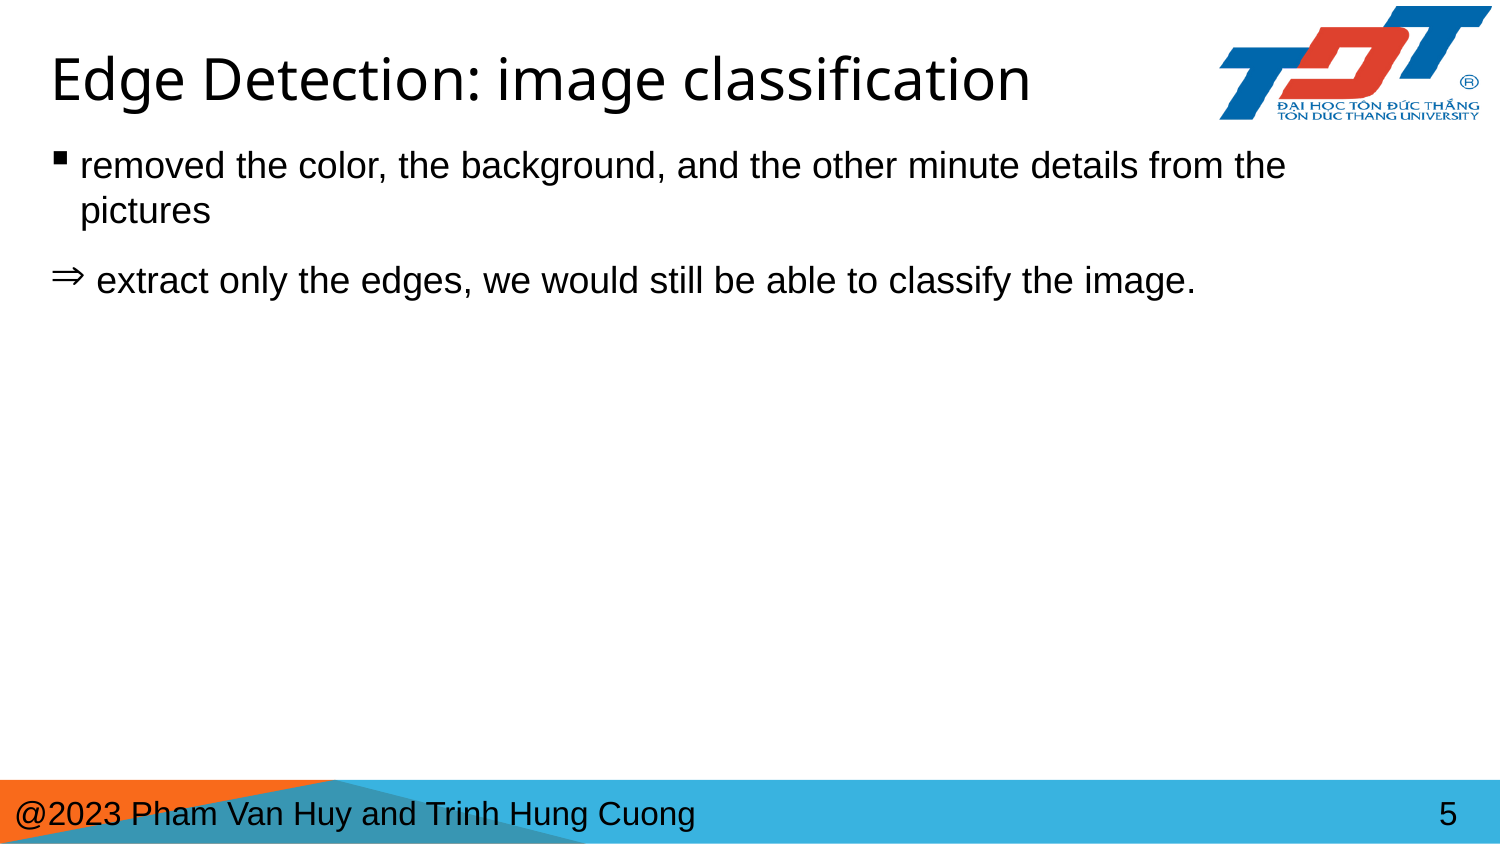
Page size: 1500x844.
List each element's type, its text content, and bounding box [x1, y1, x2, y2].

list removed the color, the background, and the other minute details from the pictures extract only the edges, we would still be able to classify the image. [34, 133, 1378, 771]
picture [1219, 6, 1492, 120]
title Edge Detection: image classification [34, 43, 1269, 111]
